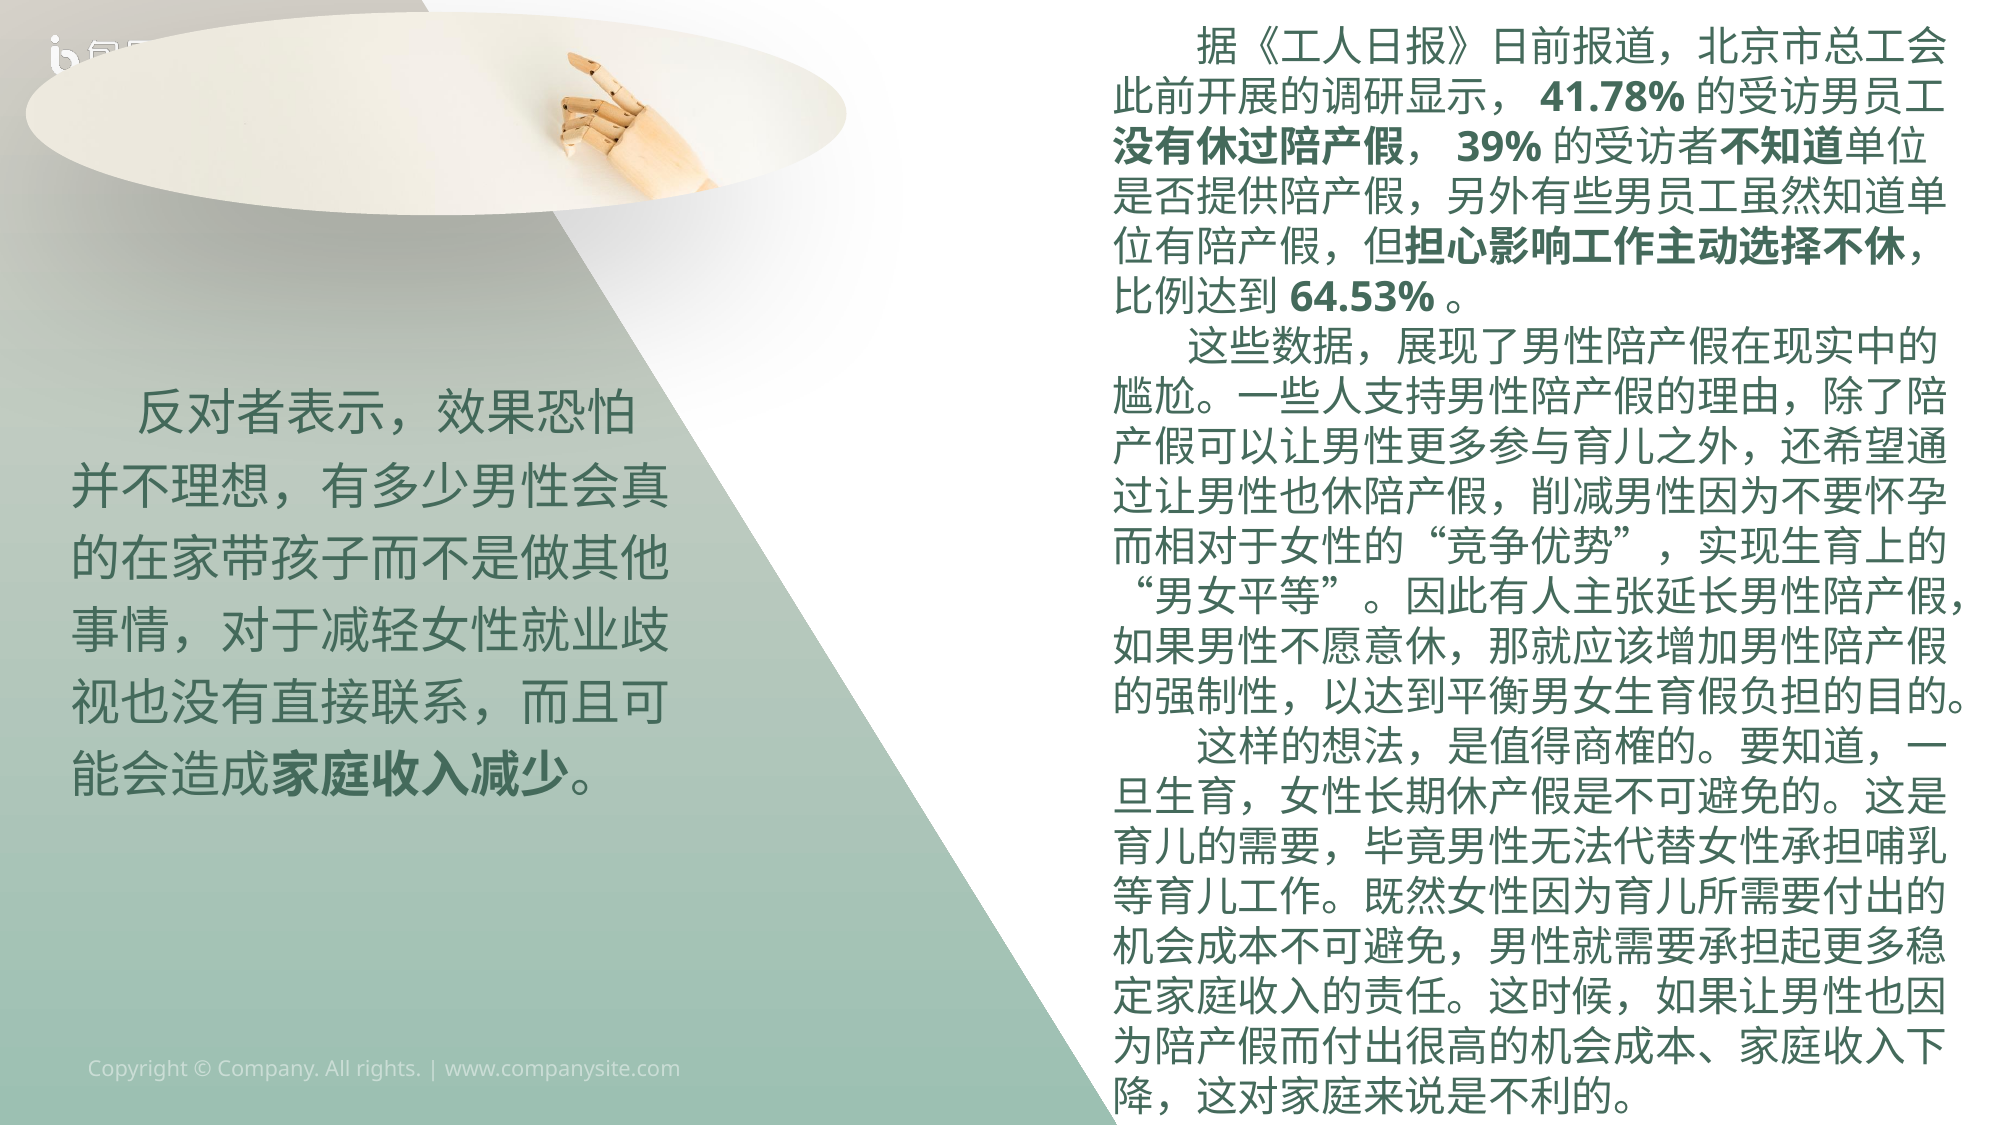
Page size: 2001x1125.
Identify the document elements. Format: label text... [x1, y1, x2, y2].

text_box 反对者表示，效果恐怕并不理想，有多少男性会真的在家带孩子而不是做其他事情，对于减轻女性就业歧视也没有直接联系，而且可能会造成家庭收入减少。 [55, 350, 697, 810]
text_box 据《工人日报》日前报道，北京市总工会此前开展的调研显示，41.78%的受访男员工没有休过陪产假，39%的受访者不知道单位是否提供陪产假，另外有些男员工虽然知道单位有陪产假，但担心影响工作主动选择不休，比例达到64.53%。 这些数据，展现了男性陪产假在现实中的尴尬。一些人支持男性陪产假的理由，除了陪产假可以让男性更多参与育儿之外，还希望通过让男性也休陪产假，削减男性因为不要怀孕而相对于女性的“竞争优势”，实现生育上的“男女平等”。因此有人主张延长男性陪产假，如果男性不愿意休，那就应该增加男性陪产假的强制性，以达到平衡男女生育假负担的目的。 这样的想法，是值得商榷的。要知道，一旦生育，女性长期休产假是不可避免的。这是育儿的需要，毕竟男性无法代替女性承担哺乳等育儿工作。既然女性因为育儿所需要付出的机会成本不可避免，男性就需要承担起更多稳定家庭收入的责任。这时候，如果让男性也因为陪产假而付出很高的机会成本、家庭收入下降，这对家庭来说是不利的。 [1097, 11, 1975, 1125]
picture [25, 11, 847, 216]
